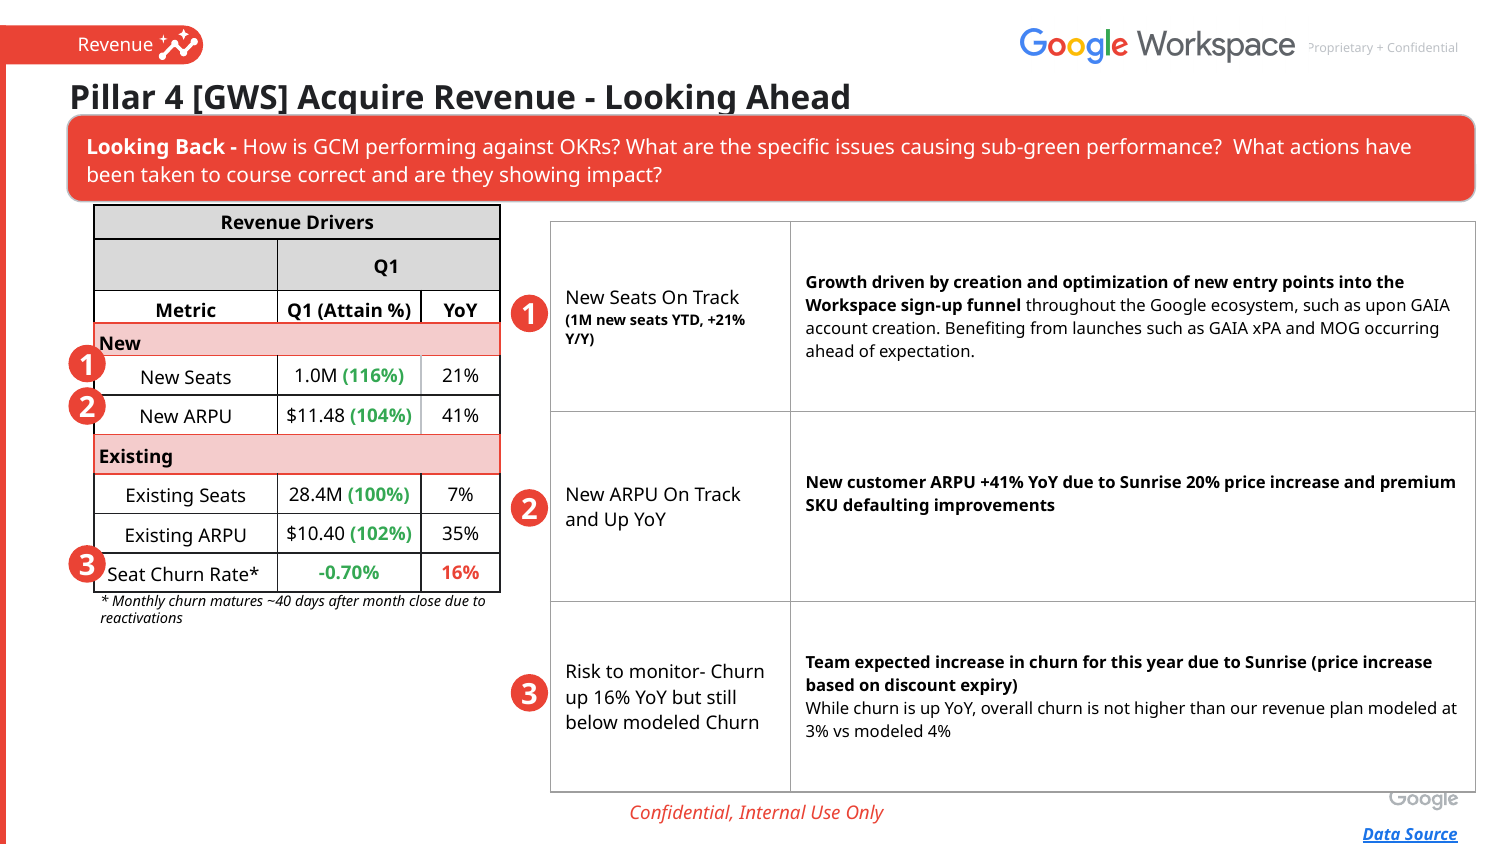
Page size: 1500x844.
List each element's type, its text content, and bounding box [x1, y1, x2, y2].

text_box 3 [511, 674, 548, 711]
table_cell 28.4M (100%) [278, 475, 420, 513]
text_box Confidential, Internal Use Only [471, 789, 1041, 835]
table_cell $11.48 (104%) [278, 396, 420, 434]
text_box 2 [69, 387, 106, 425]
table_cell 7% [422, 475, 499, 513]
table_cell Existing Seats [95, 475, 277, 513]
table_cell 1.0M (116%) [278, 356, 420, 394]
title Pillar 4 [GWS] Acquire Revenue - Looking Ahead [69, 70, 1464, 120]
table_cell Q1 (Attain %) [278, 291, 420, 322]
table_header Growth driven by creation and optimization of new entry points into the Workspace sign-up funnel throughout the Google ecosystem, such as upon GAIA account creation. Benefiting from launches such as GAIA xPA and MOG occurring ahead of expectation. [791, 222, 1475, 411]
table_header New Seats On Track (1M new seats YTD, +21% Y/Y) [551, 222, 790, 411]
text_box 1 [69, 345, 106, 382]
table_cell Existing [95, 435, 499, 473]
table_cell YoY [422, 291, 499, 322]
subtitle Revenue [10, 24, 154, 64]
text_box Looking Back - How is GCM performing against OKRs? What are the specific issues causing sub-green performance? What actions have been taken to course correct and are they showing impact? [67, 114, 1476, 202]
table_cell New Seats [95, 356, 277, 394]
table_header Revenue Drivers [95, 206, 499, 238]
table_cell 41% [422, 396, 499, 434]
table_cell 16% [422, 554, 499, 576]
text_box * Monthly churn matures ~40 days after month close due to reactivations [85, 576, 530, 627]
table_cell -0.70% [278, 554, 420, 576]
table_cell New ARPU On Track and Up YoY [551, 412, 790, 601]
table_cell New [95, 324, 499, 355]
picture [1008, 16, 1309, 73]
table_cell Metric [95, 291, 277, 322]
text_box Data Source [1347, 811, 1500, 844]
table_cell Seat Churn Rate* [102, 554, 277, 576]
table_cell New ARPU [95, 396, 277, 434]
table_cell Existing ARPU [95, 514, 277, 552]
table_cell Team expected increase in churn for this year due to Sunrise (price increase based on discount expiry) While churn is up YoY, overall churn is not higher than our revenue plan modeled at 3% vs modeled 4% [791, 602, 1475, 791]
table_cell New customer ARPU +41% YoY due to Sunrise 20% price increase and premium SKU defaulting improvements [791, 412, 1475, 601]
table_cell [95, 240, 277, 290]
text_box 1 [511, 295, 548, 332]
text_box 2 [511, 489, 548, 526]
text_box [158, 28, 198, 61]
table_cell $10.40 (102%) [278, 514, 420, 552]
table_cell Q1 [278, 240, 499, 290]
table_cell 21% [422, 356, 499, 394]
table_cell 35% [422, 514, 499, 552]
table_cell Risk to monitor- Churn up 16% YoY but still below modeled Churn [551, 602, 790, 791]
text_box 3 [69, 545, 106, 582]
